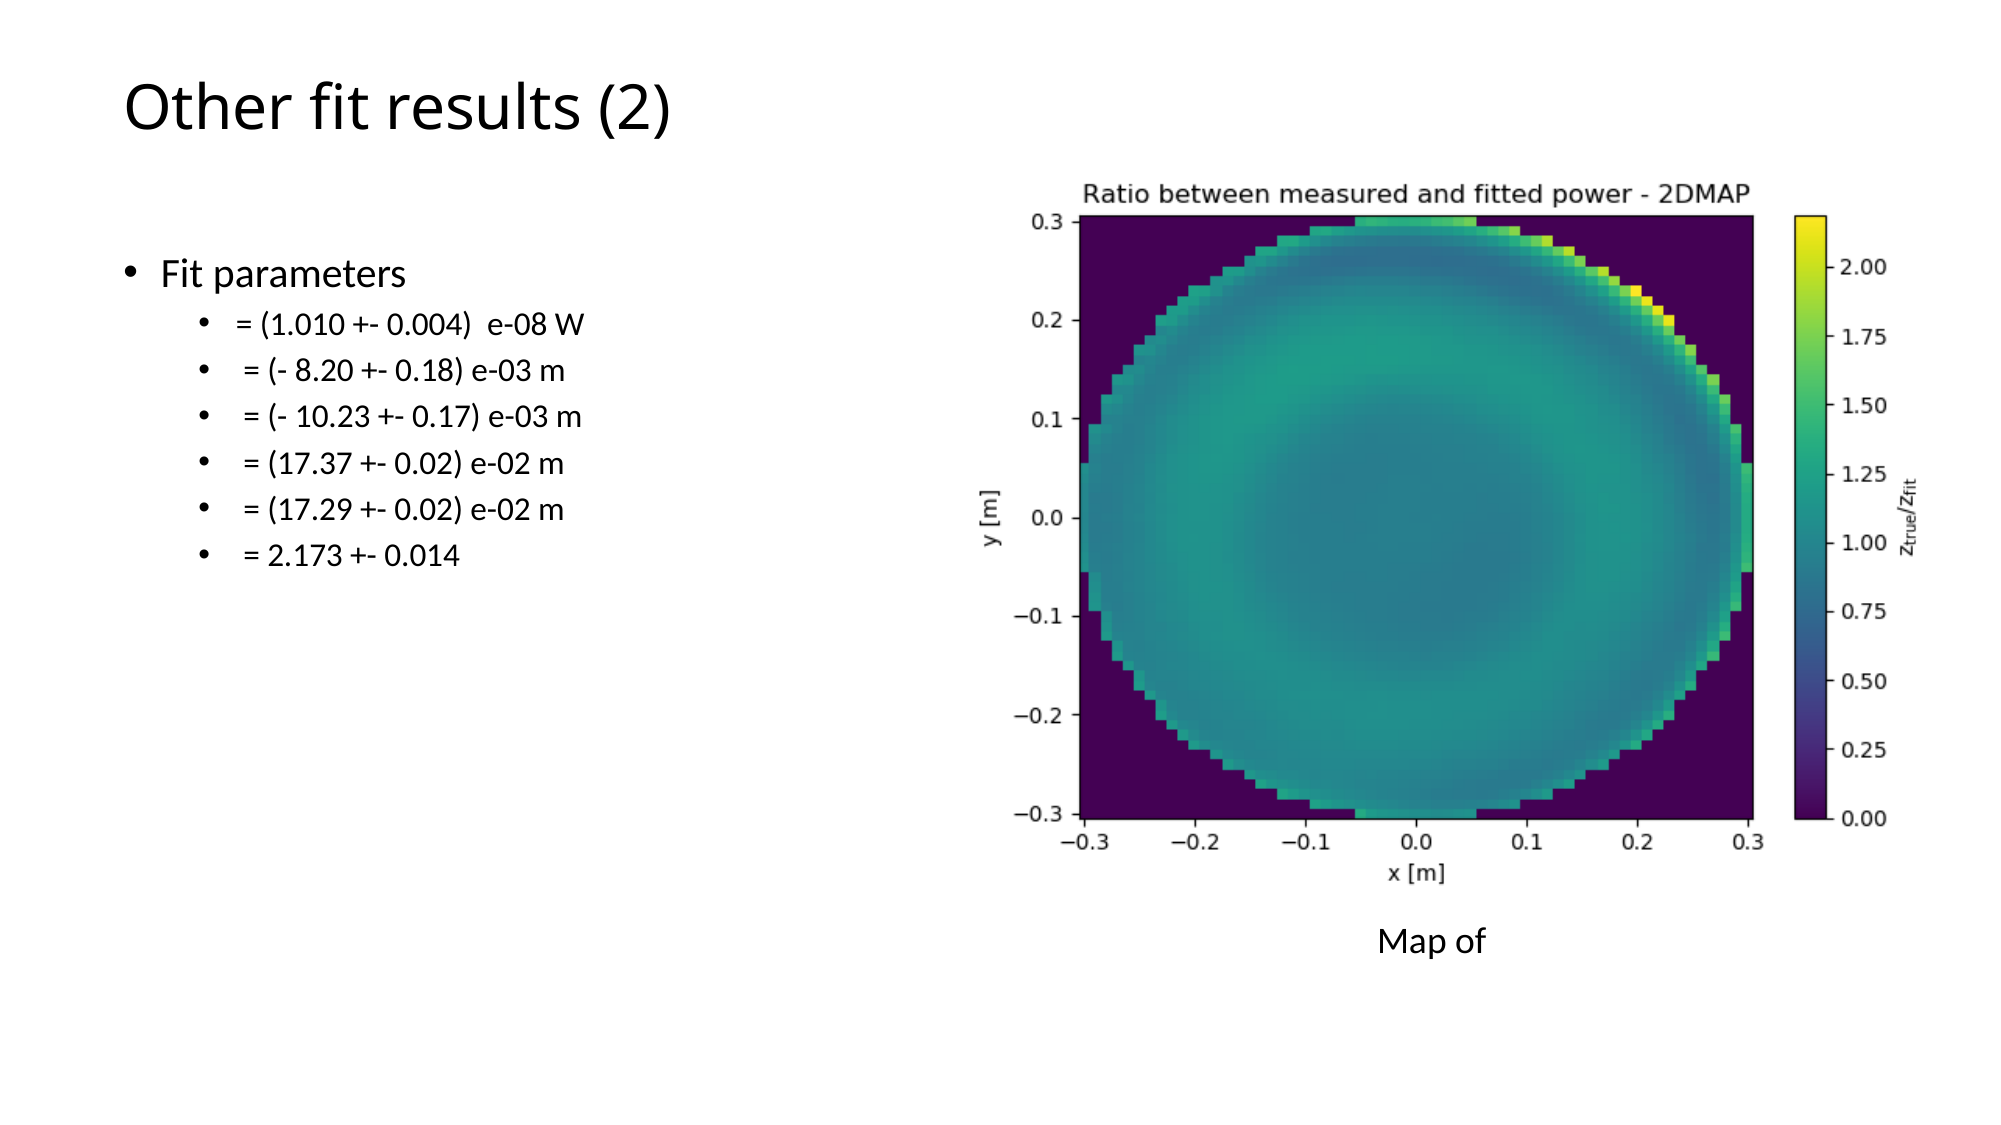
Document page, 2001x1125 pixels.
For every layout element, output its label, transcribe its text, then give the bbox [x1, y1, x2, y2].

title Other fit results (2) [108, 46, 766, 173]
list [958, 161, 1955, 909]
